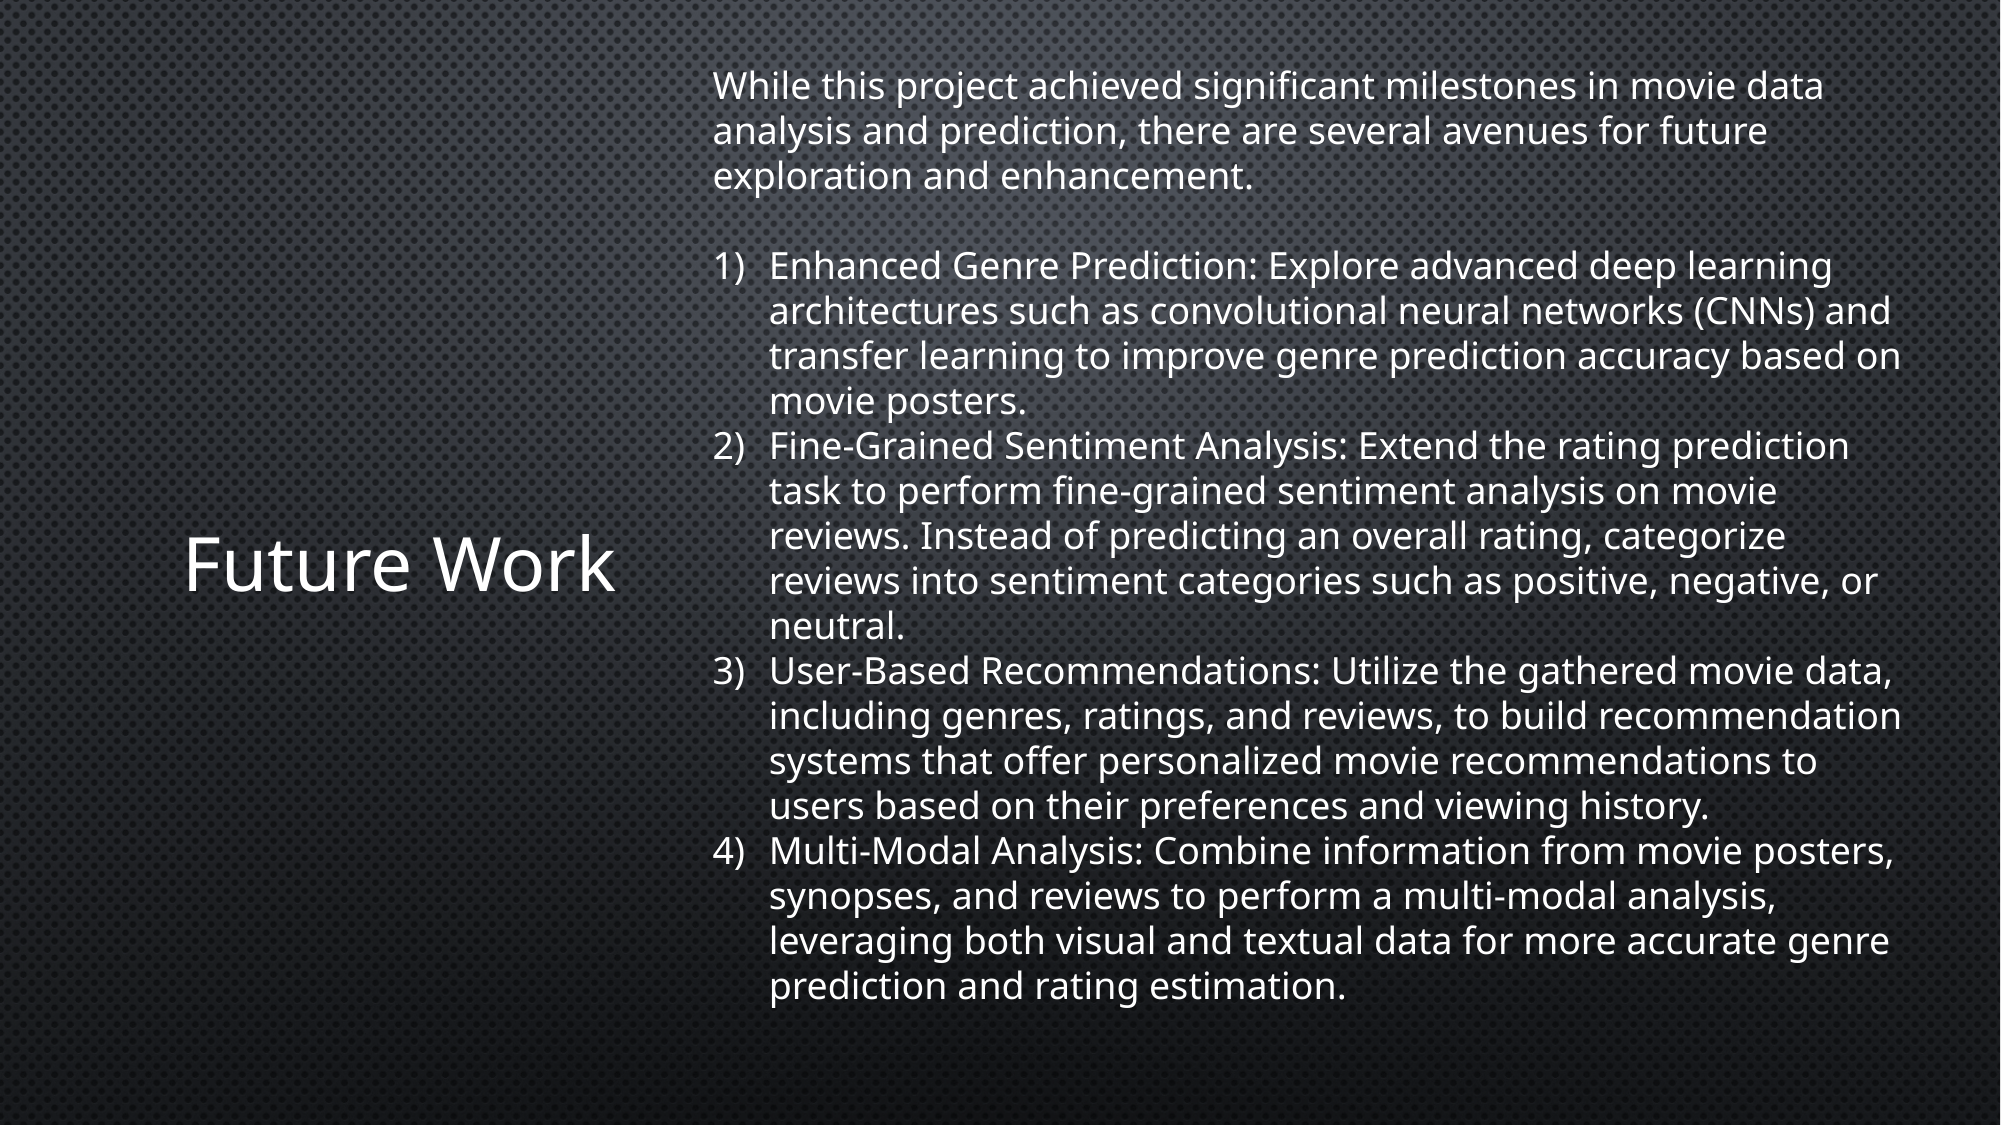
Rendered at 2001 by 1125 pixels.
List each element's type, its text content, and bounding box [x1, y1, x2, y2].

text_box Future Work [168, 509, 656, 615]
text_box While this project achieved significant milestones in movie data analysis and prediction, there are several avenues for future exploration and enhancement. Enhanced Genre Prediction: Explore advanced deep learning architectures such as convolutional neural networks (CNNs) and transfer learning to improve genre prediction accuracy based on movie posters. Fine-Grained Sentiment Analysis: Extend the rating prediction task to perform fine-grained sentiment analysis on movie reviews. Instead of predicting an overall rating, categorize reviews into sentiment categories such as positive, negative, or neutral. User-Based Recommendations: Utilize the gathered movie data, including genres, ratings, and reviews, to build recommendation systems that offer personalized movie recommendations to users based on their preferences and viewing history. Multi-Modal Analysis: Combine information from movie posters, synopses, and reviews to perform a multi-modal analysis, leveraging both visual and textual data for more accurate genre prediction and rating estimation. [697, 55, 1938, 1015]
